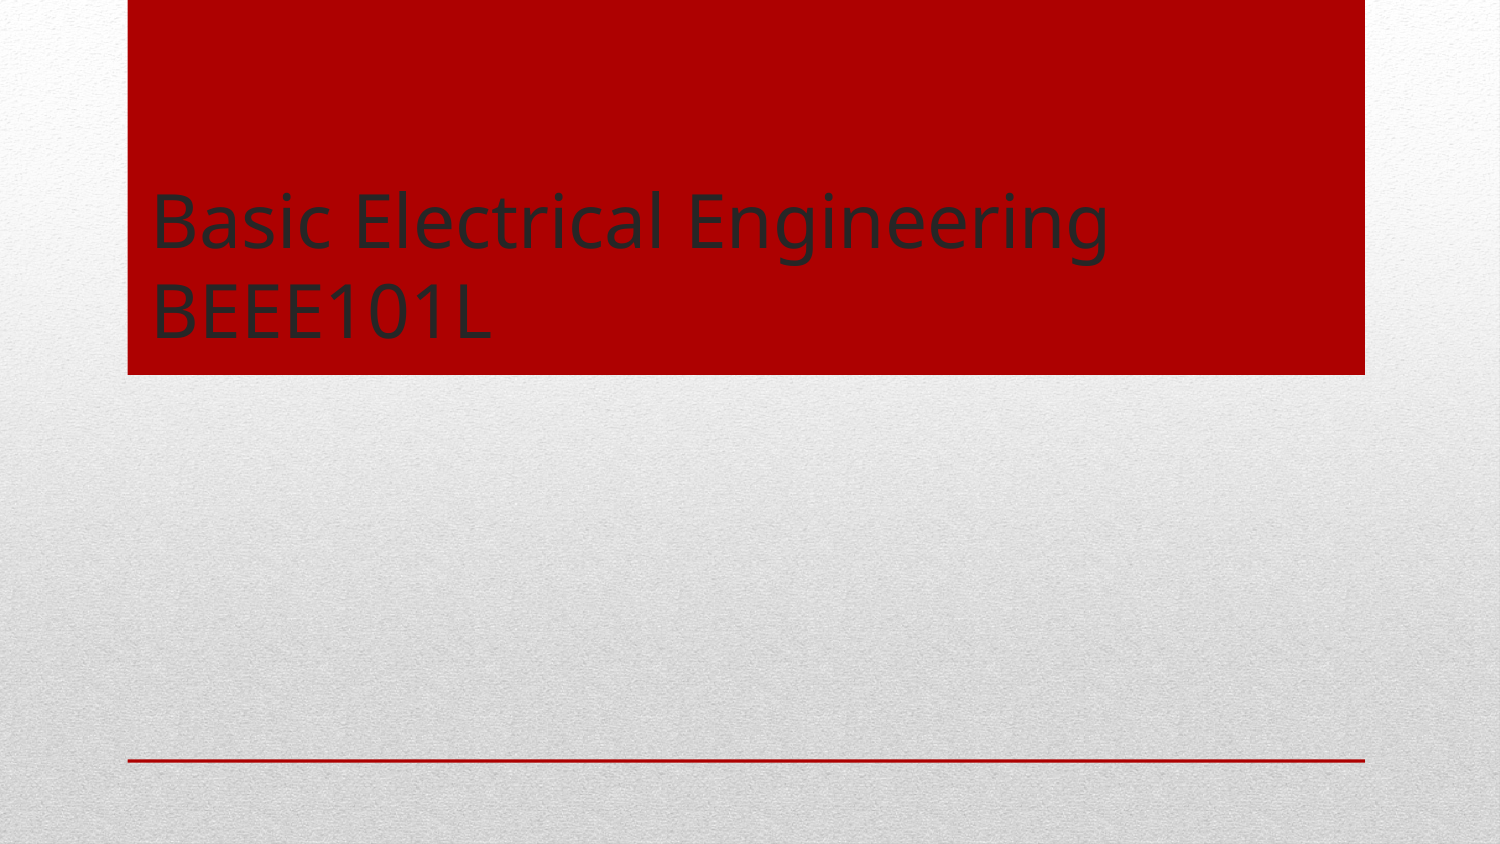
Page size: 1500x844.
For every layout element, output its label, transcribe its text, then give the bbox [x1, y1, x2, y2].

title Basic Electrical Engineering BEEE101L [135, 173, 1374, 362]
